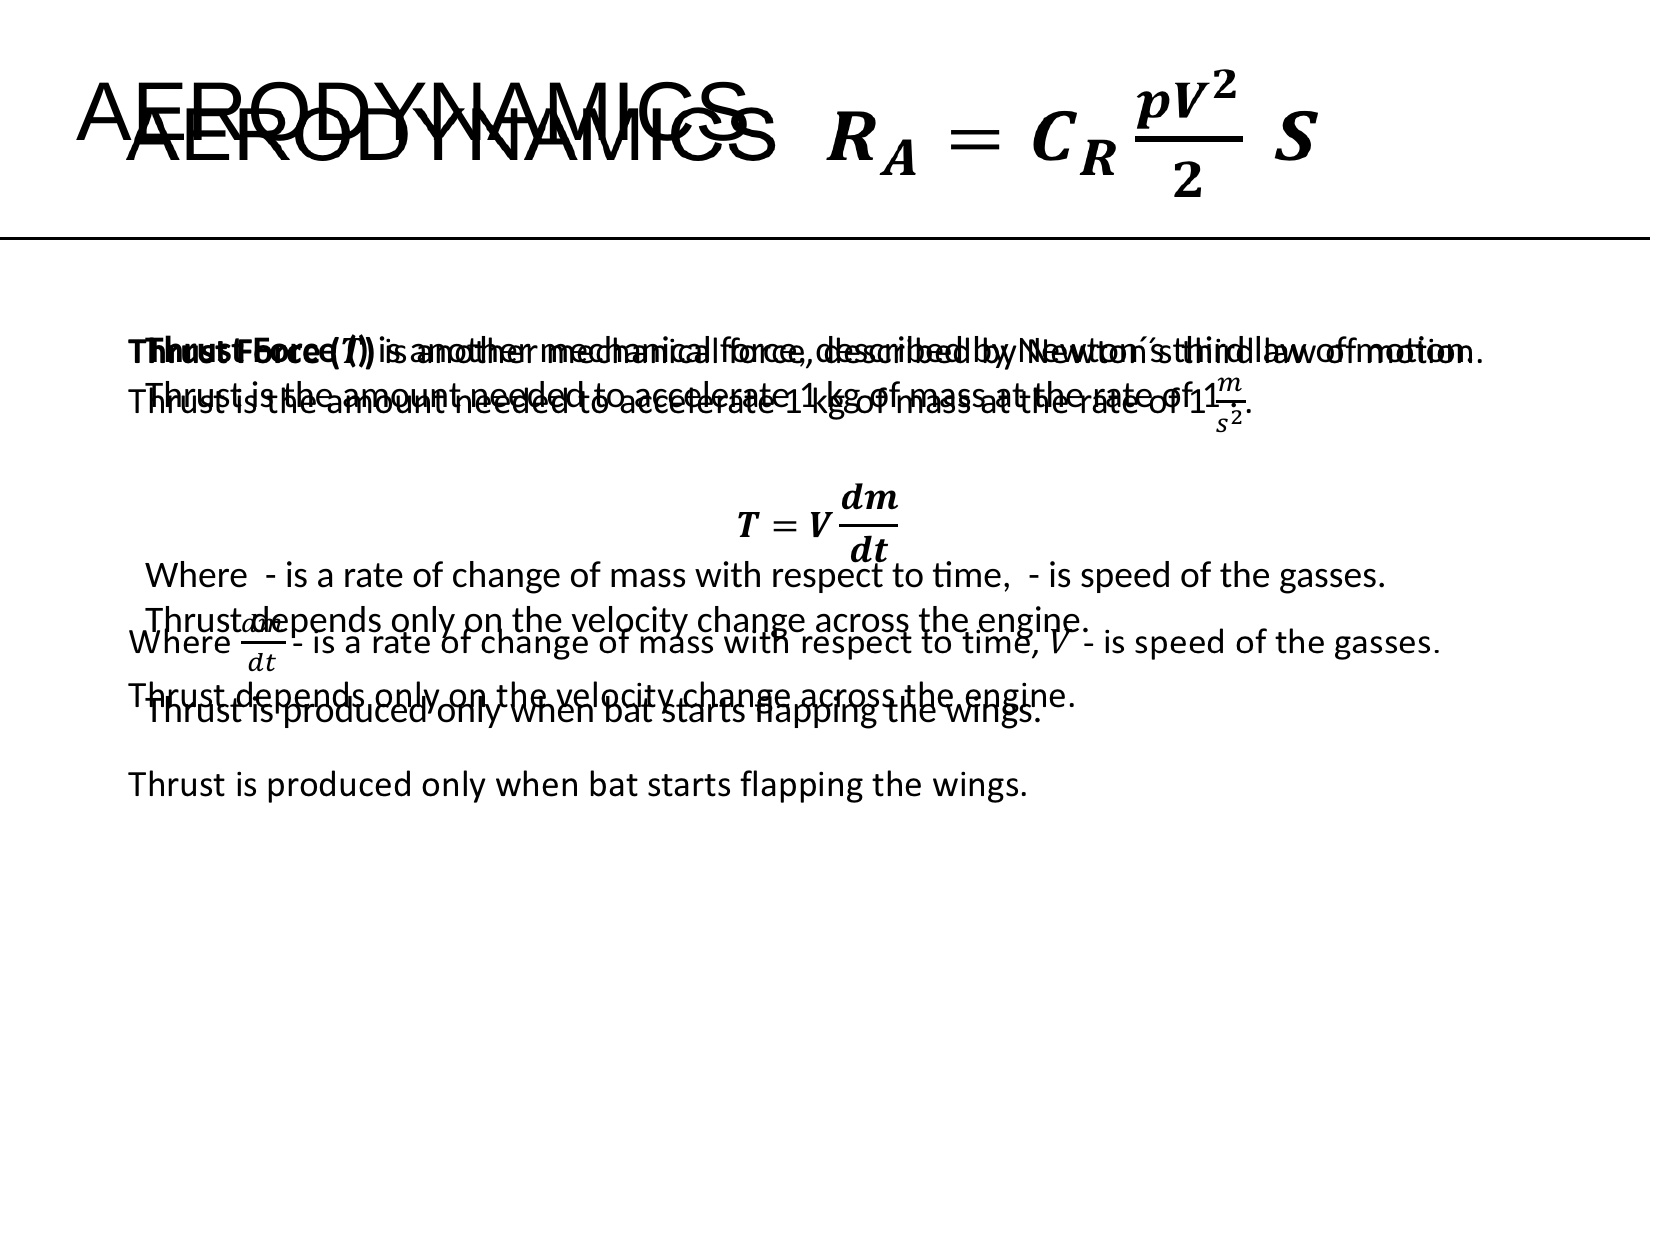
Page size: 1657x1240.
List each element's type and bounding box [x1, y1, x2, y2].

text_box [111, 317, 1520, 818]
text_box [76, 57, 1572, 218]
